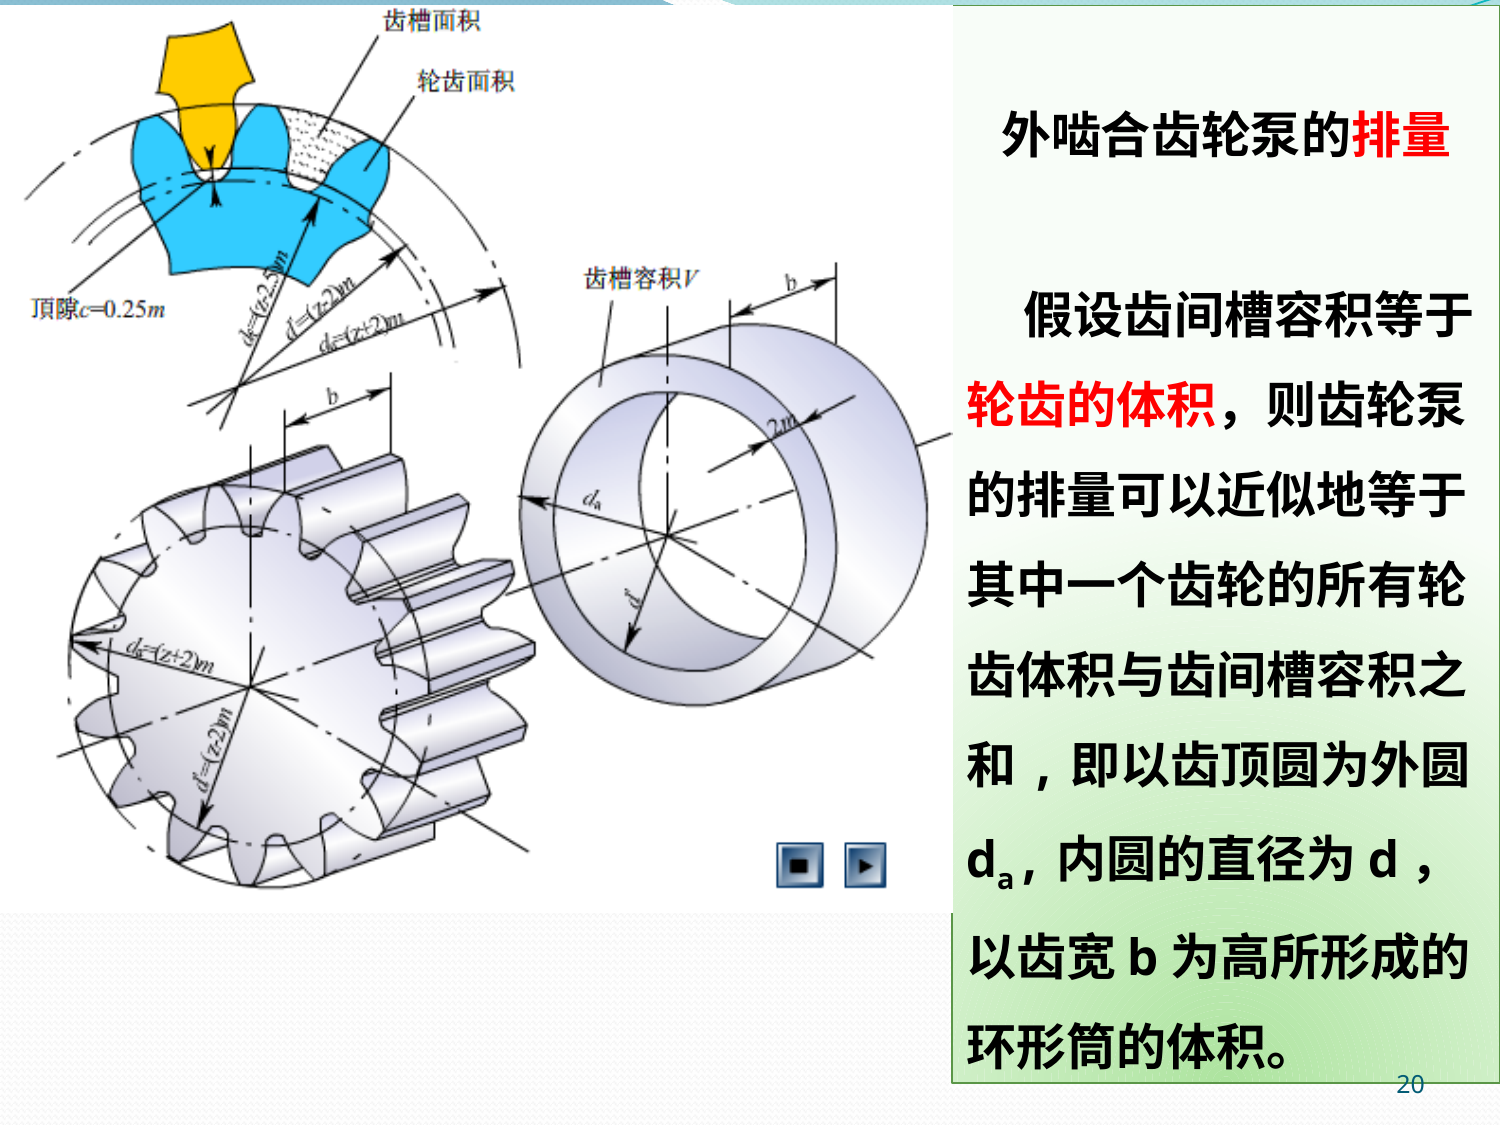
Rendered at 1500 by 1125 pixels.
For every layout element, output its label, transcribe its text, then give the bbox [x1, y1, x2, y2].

slide_number 32 [951, 8, 957, 923]
slide_number 20 [1299, 1042, 1425, 1103]
picture [0, 5, 953, 913]
text_box 外啮合齿轮泵的排量 假设齿间槽容积等于轮齿的体积，则齿轮泵的排量可以近似地等于其中一个齿轮的所有轮齿体积与齿间槽容积之和,即以齿顶圆为外圆da,内圆的直径为d，以齿宽b为高所形成的环形筒的体积。 [951, 5, 1500, 1084]
